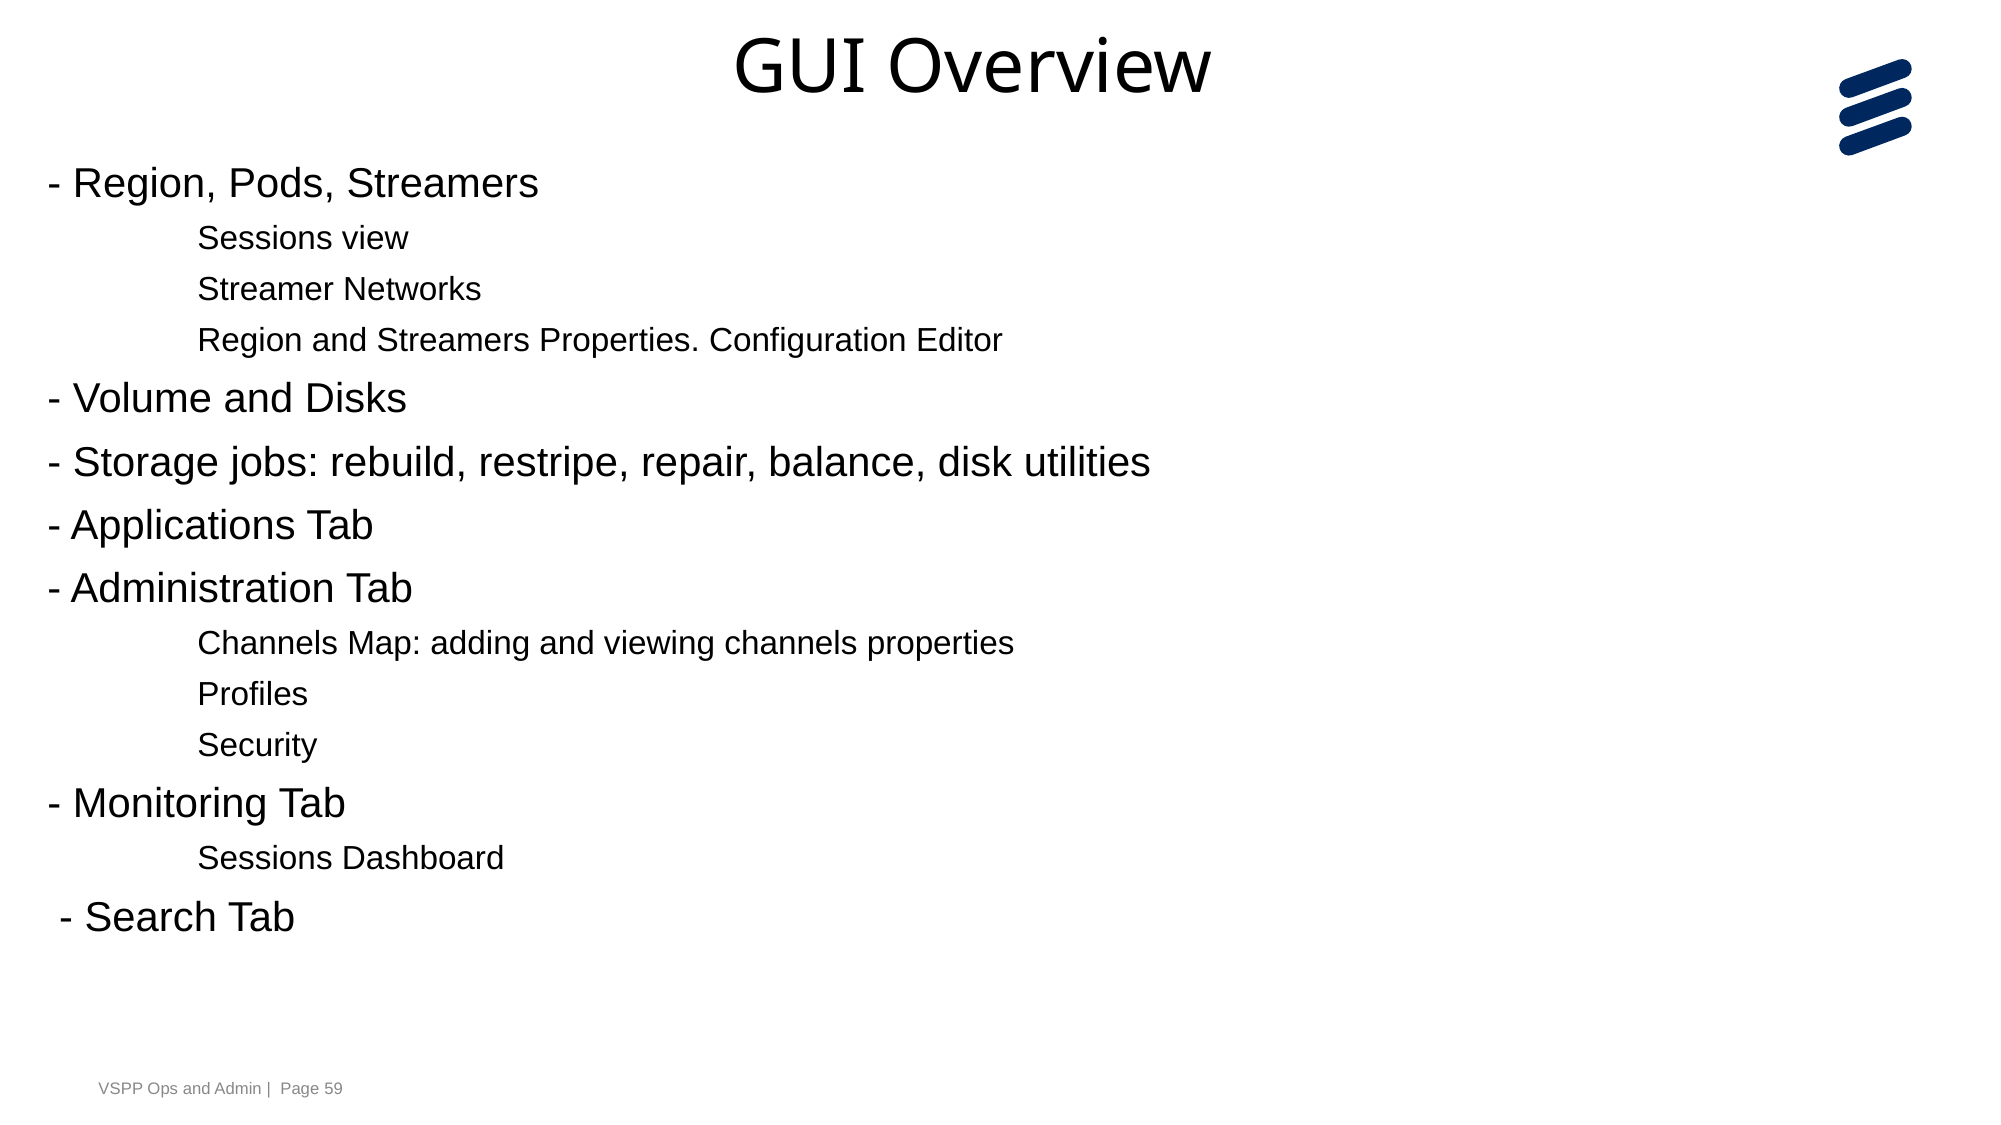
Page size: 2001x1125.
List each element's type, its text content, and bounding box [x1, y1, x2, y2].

text_box - Region, Pods, Streamers Sessions view Streamer Networks Region and Streamers Properties. Configuration Editor - Volume and Disks - Storage jobs: rebuild, restripe, repair, balance, disk utilities - Applications Tab - Administration Tab Channels Map: adding and viewing channels properties Profiles Security - Monitoring Tab Sessions Dashboard - Search Tab [32, 156, 1960, 1020]
text_box GUI Overview [338, 24, 1437, 115]
